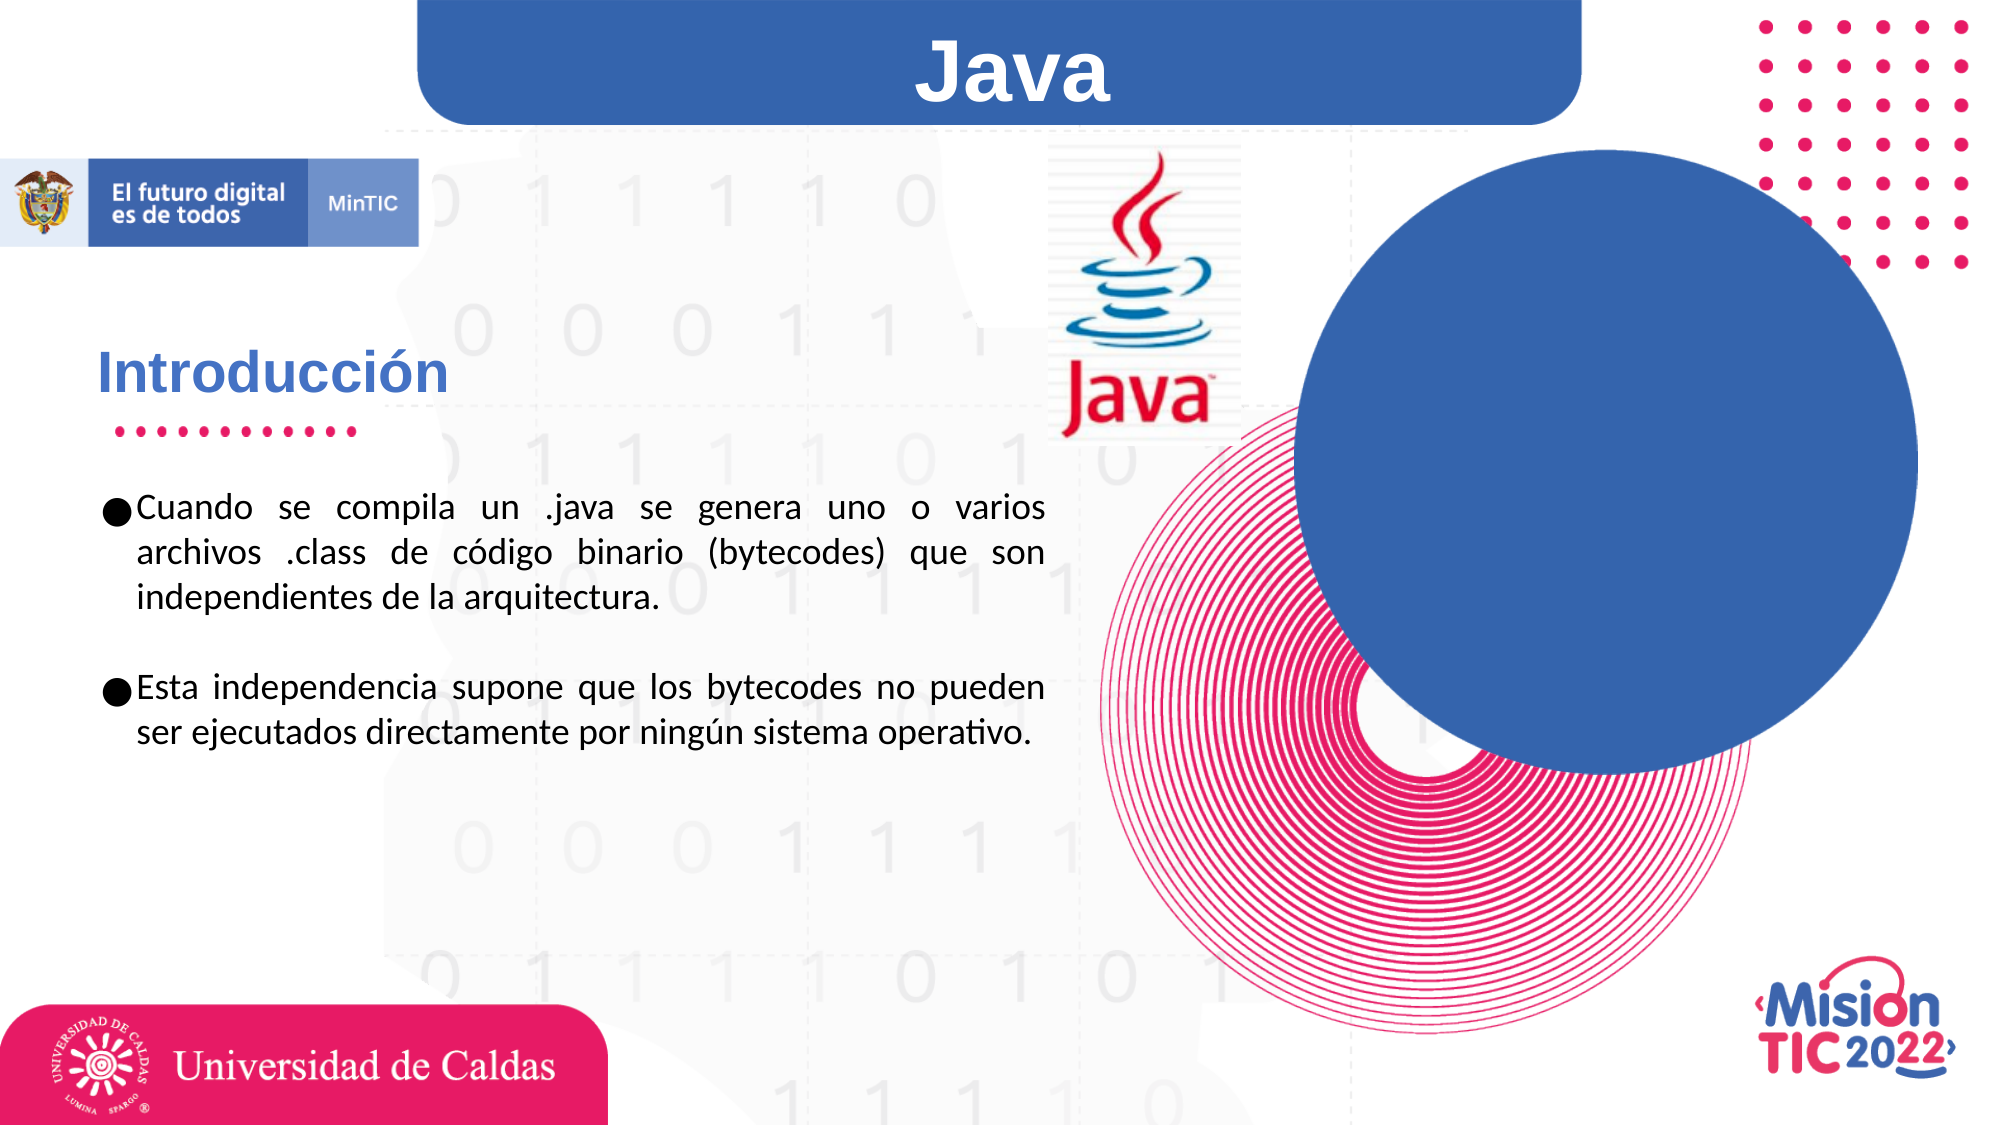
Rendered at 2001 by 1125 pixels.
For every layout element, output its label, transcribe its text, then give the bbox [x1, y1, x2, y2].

picture [0, 0, 2000, 1125]
text_box Introducción [82, 318, 979, 430]
text_box Cuando se compila un .java se genera uno o varios archivos .class de código binario (bytecodes) que son independientes de la arquitectura. Esta independencia supone que los bytecodes no pueden ser ejecutados directamente por ningún sistema operativo. [86, 475, 1062, 760]
text_box Java [564, 17, 1461, 128]
